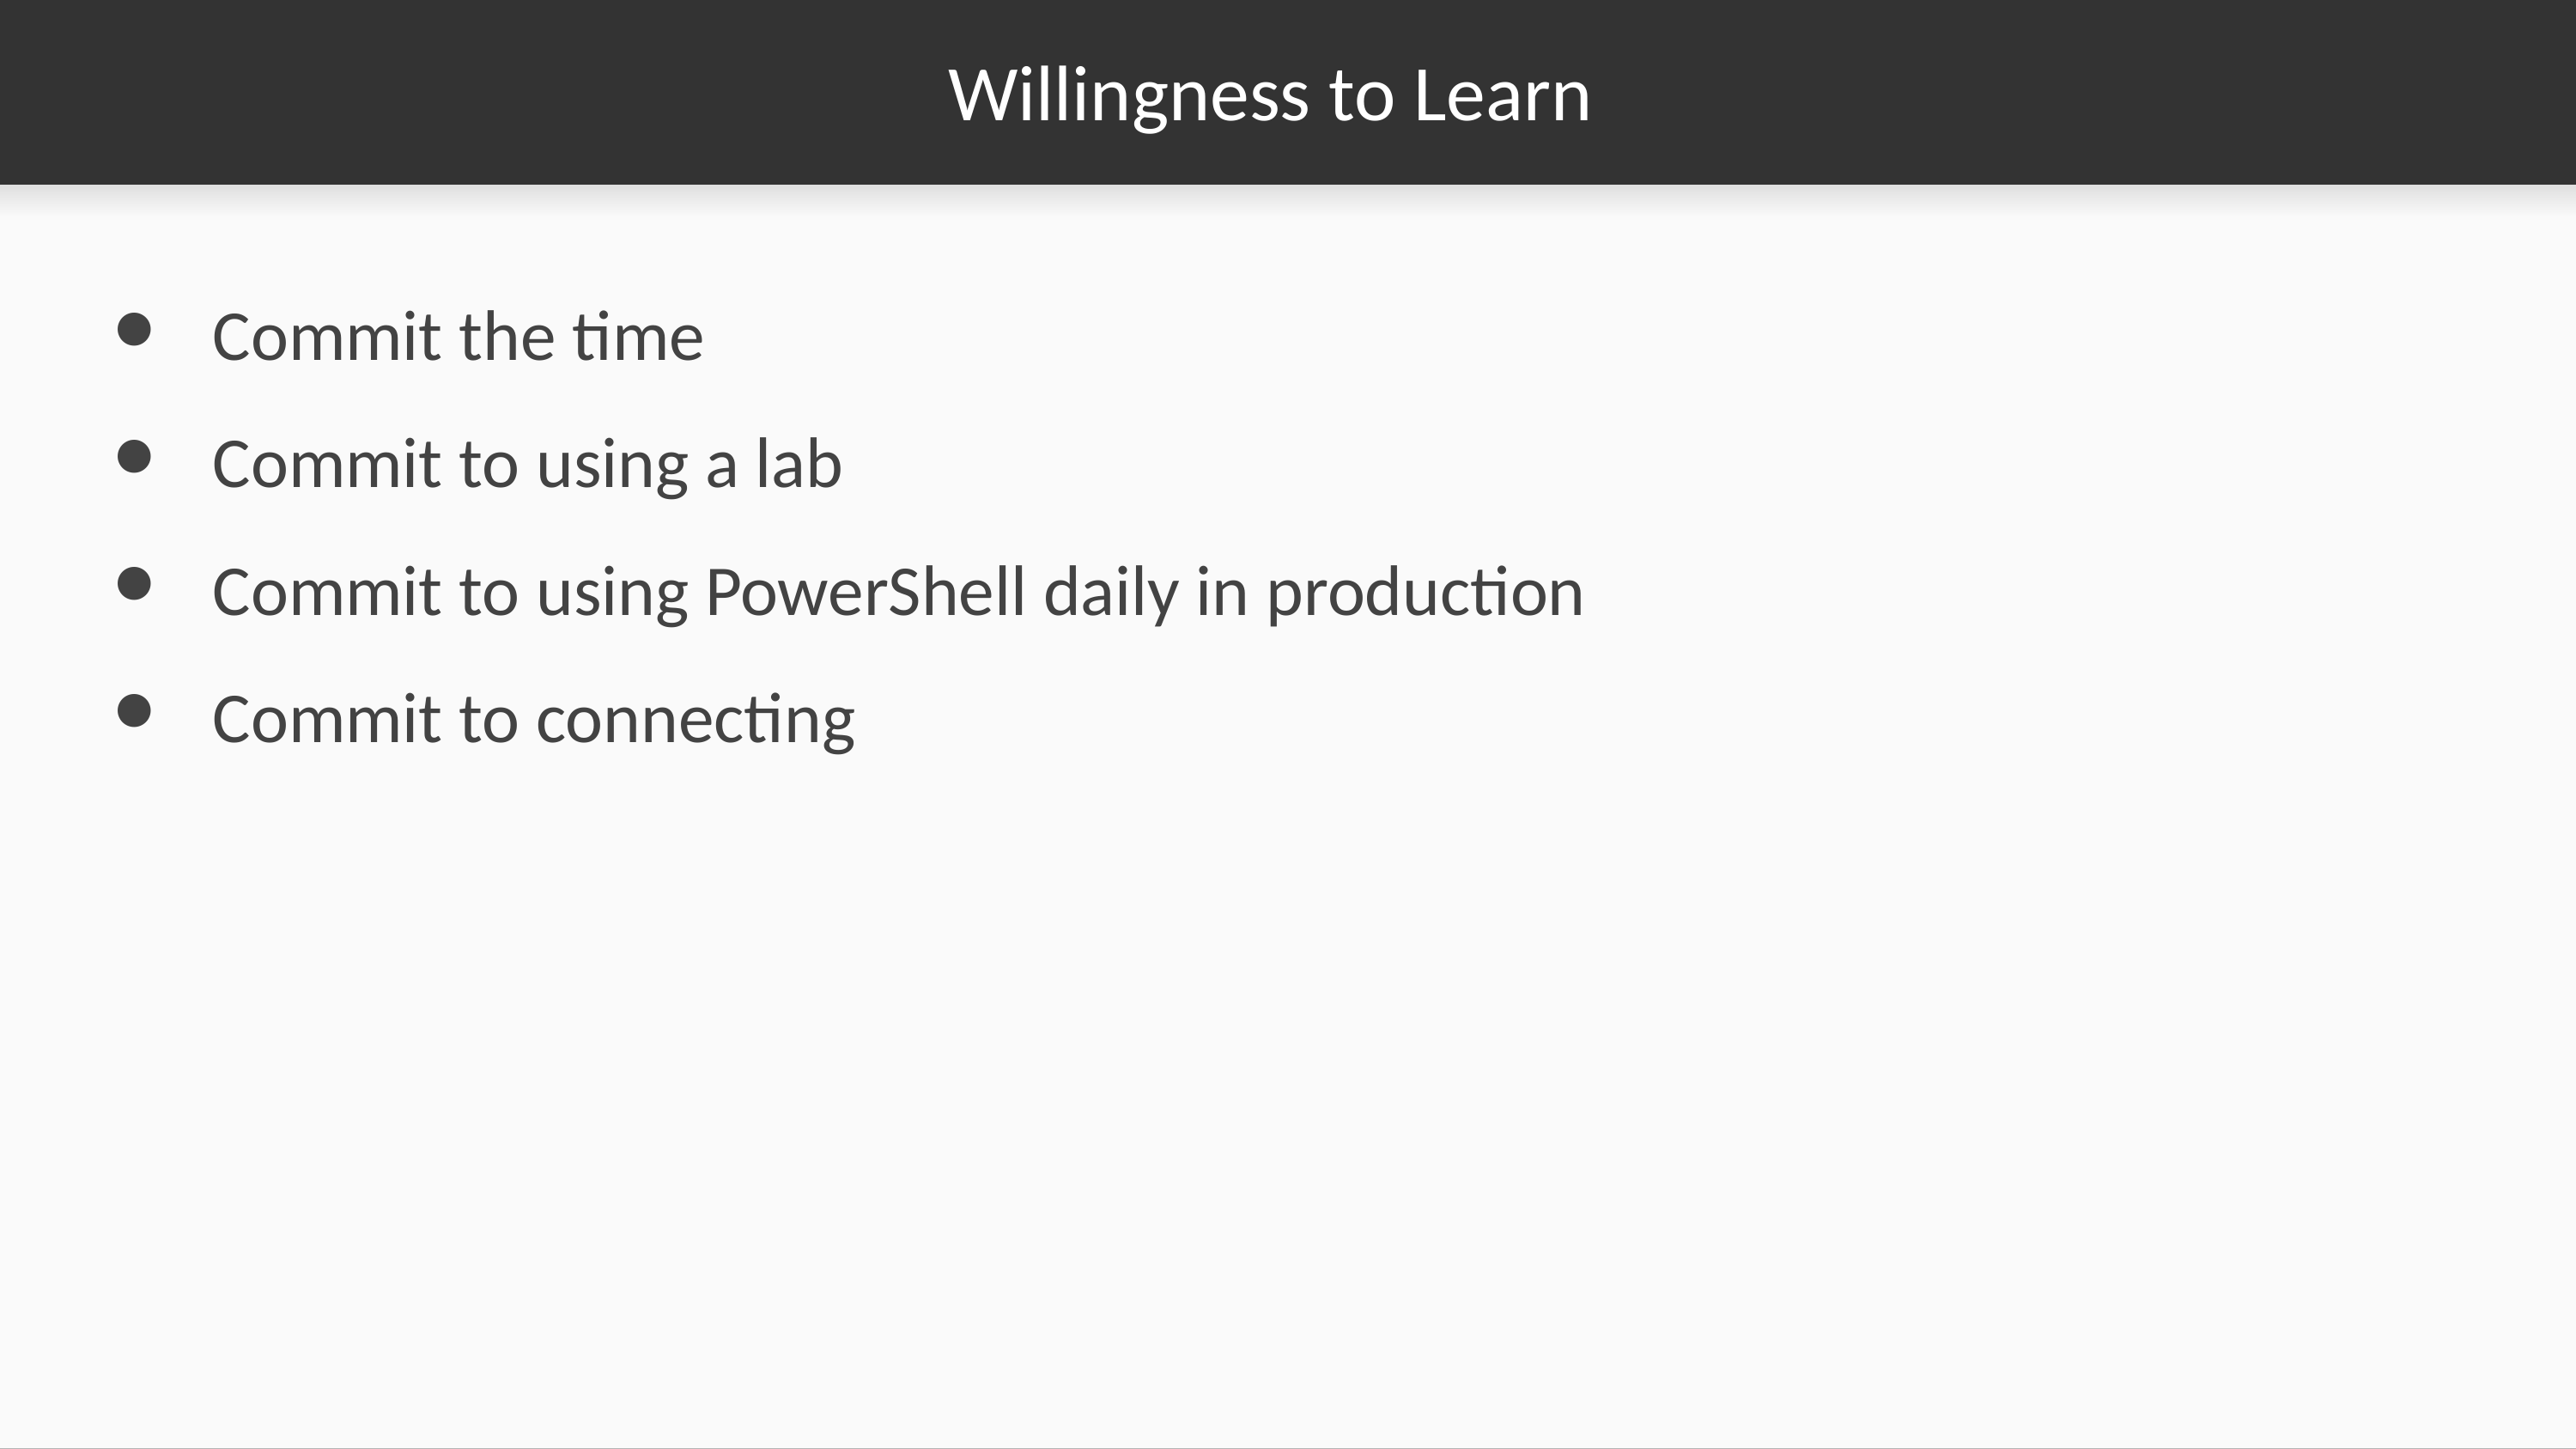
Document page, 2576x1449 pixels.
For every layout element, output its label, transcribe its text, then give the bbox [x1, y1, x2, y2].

title Willingness to Learn [27, 4, 2515, 174]
list Commit the time Commit to using a lab Commit to using PowerShell daily in production Commit to connecting [58, 250, 2515, 1384]
